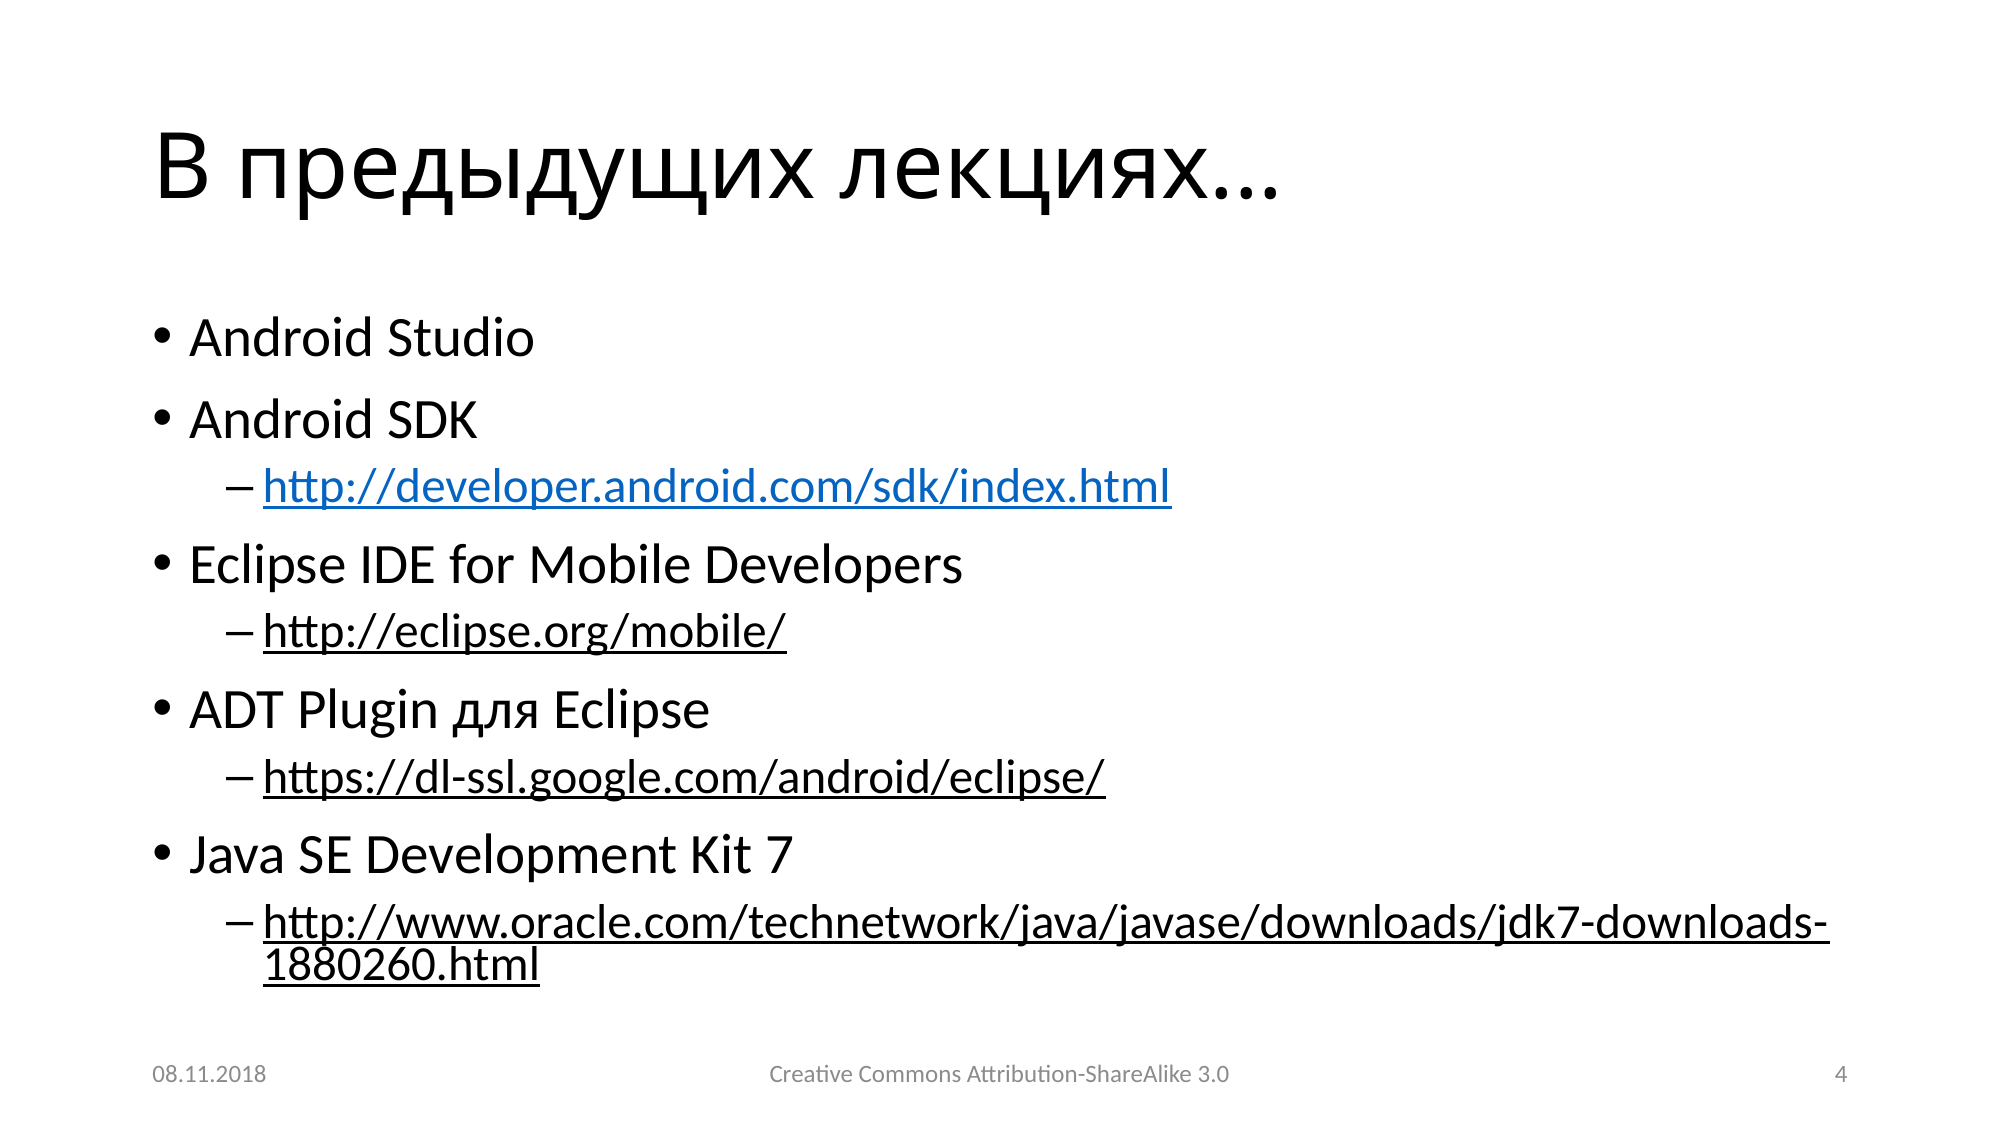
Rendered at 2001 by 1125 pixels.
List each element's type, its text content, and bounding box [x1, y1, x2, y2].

slide_number 4 [1412, 1042, 1863, 1103]
footer Creative Commons Attribution-ShareAlike 3.0 [662, 1042, 1338, 1103]
title В предыдущих лекциях... [137, 59, 1863, 278]
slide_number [137, 1042, 588, 1103]
list Android Studio Android SDK http://developer.android.com/sdk/index.html Eclipse IDE for Mobile Developers http://eclipse.org/mobile/ ADT Plugin для Eclipse https://dl-ssl.google.com/android/eclipse/ Java SE Development Kit 7 http://www.oracle.com/technetwork/java/javase/downloads/jdk7-downloads-1880260.html [137, 299, 1863, 1014]
